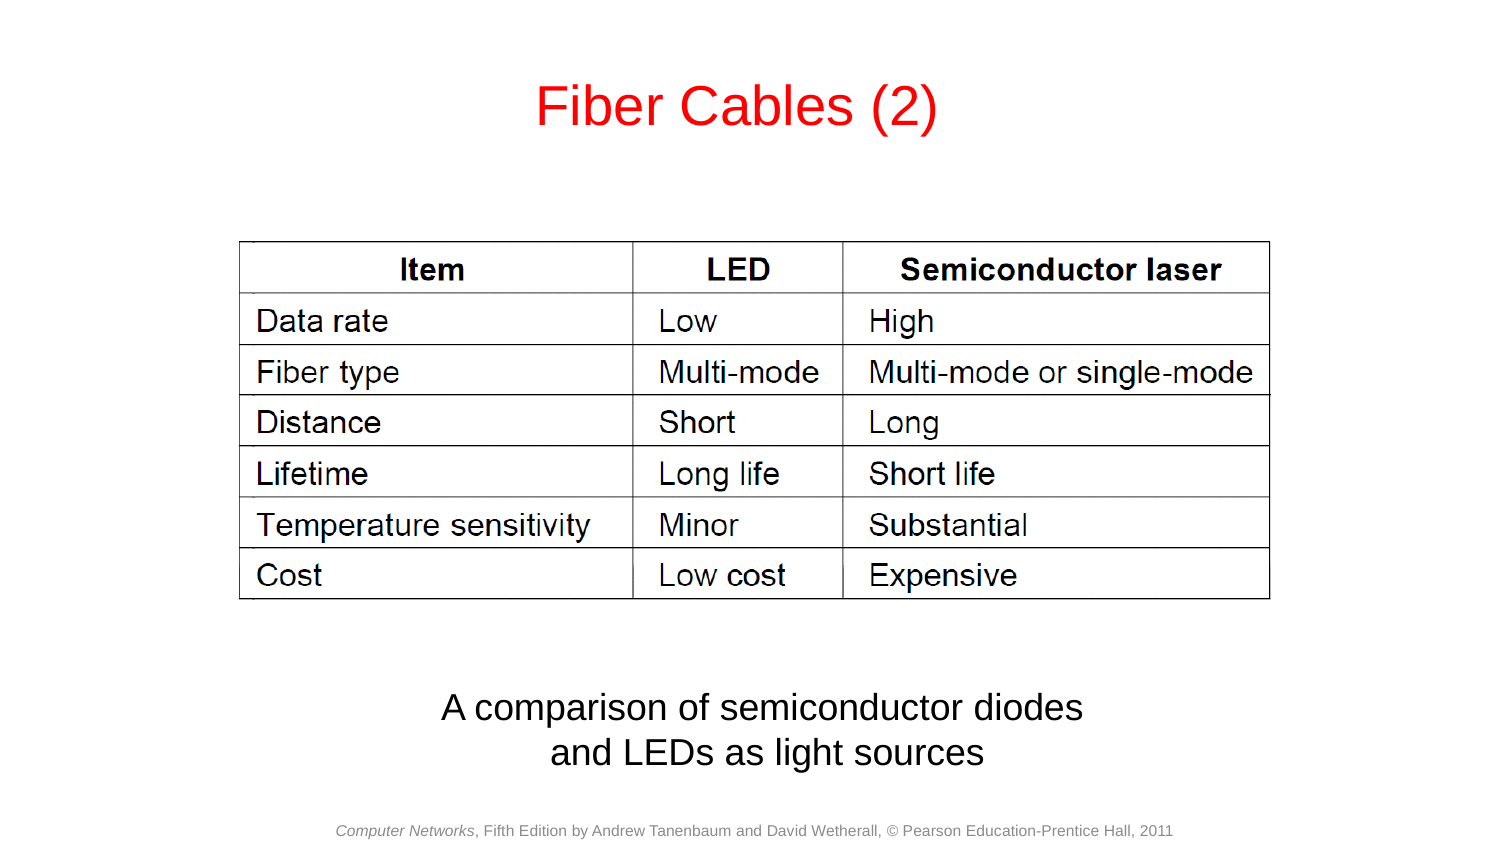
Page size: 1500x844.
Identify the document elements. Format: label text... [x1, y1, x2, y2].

list A comparison of semiconductor diodes and LEDs as light sources [222, 675, 1313, 807]
picture [233, 234, 1276, 609]
title Fiber Cables (2) [62, 37, 1413, 169]
footer Computer Networks, Fifth Edition by Andrew Tanenbaum and David Wetherall, © Pearson Education-Prentice Hall, 2011 [224, 815, 1285, 844]
